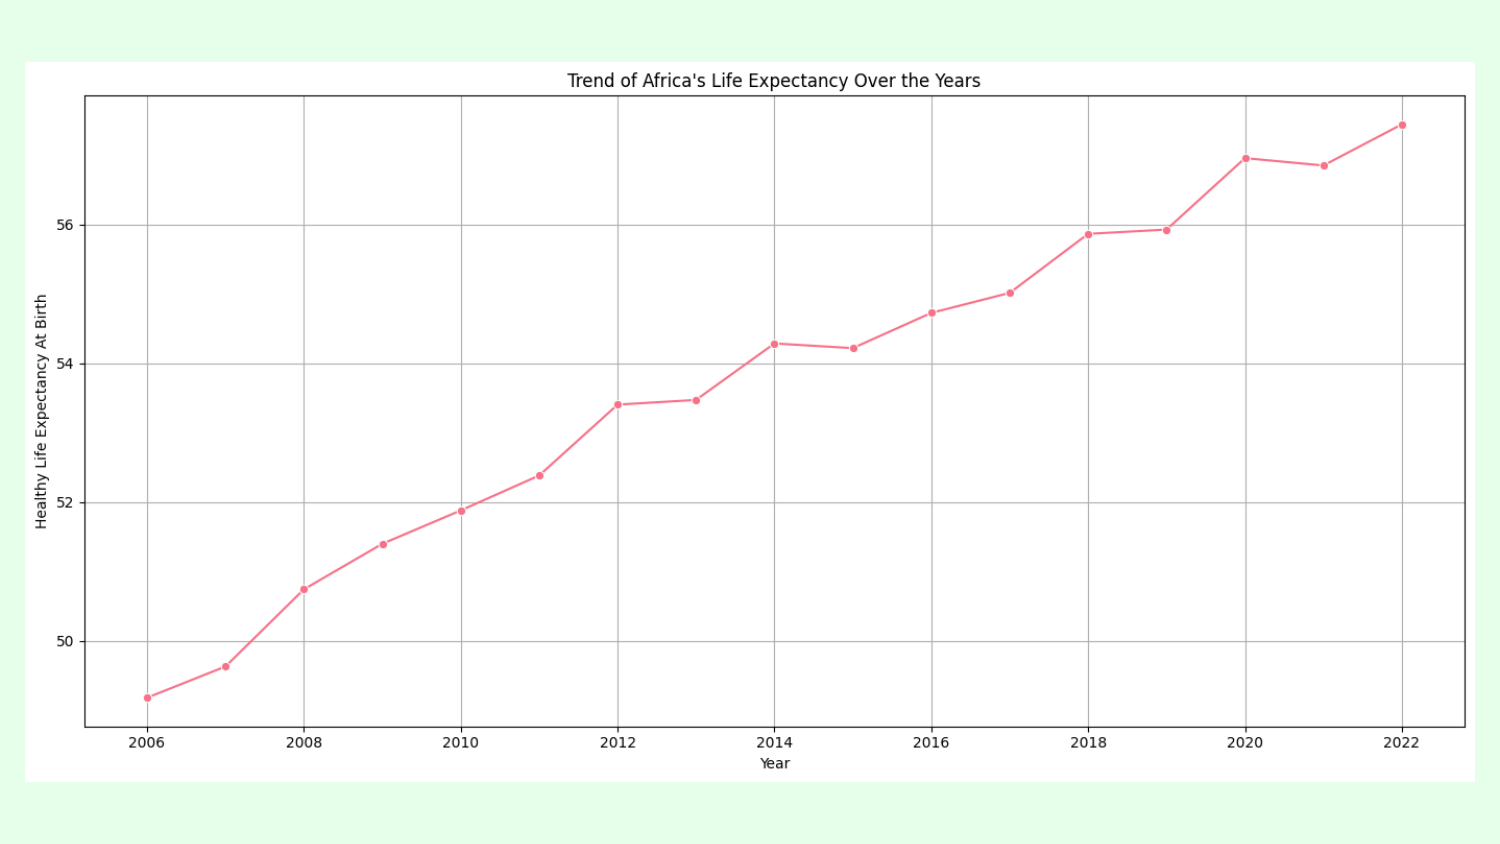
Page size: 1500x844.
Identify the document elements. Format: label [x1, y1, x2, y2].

picture [25, 61, 1475, 782]
